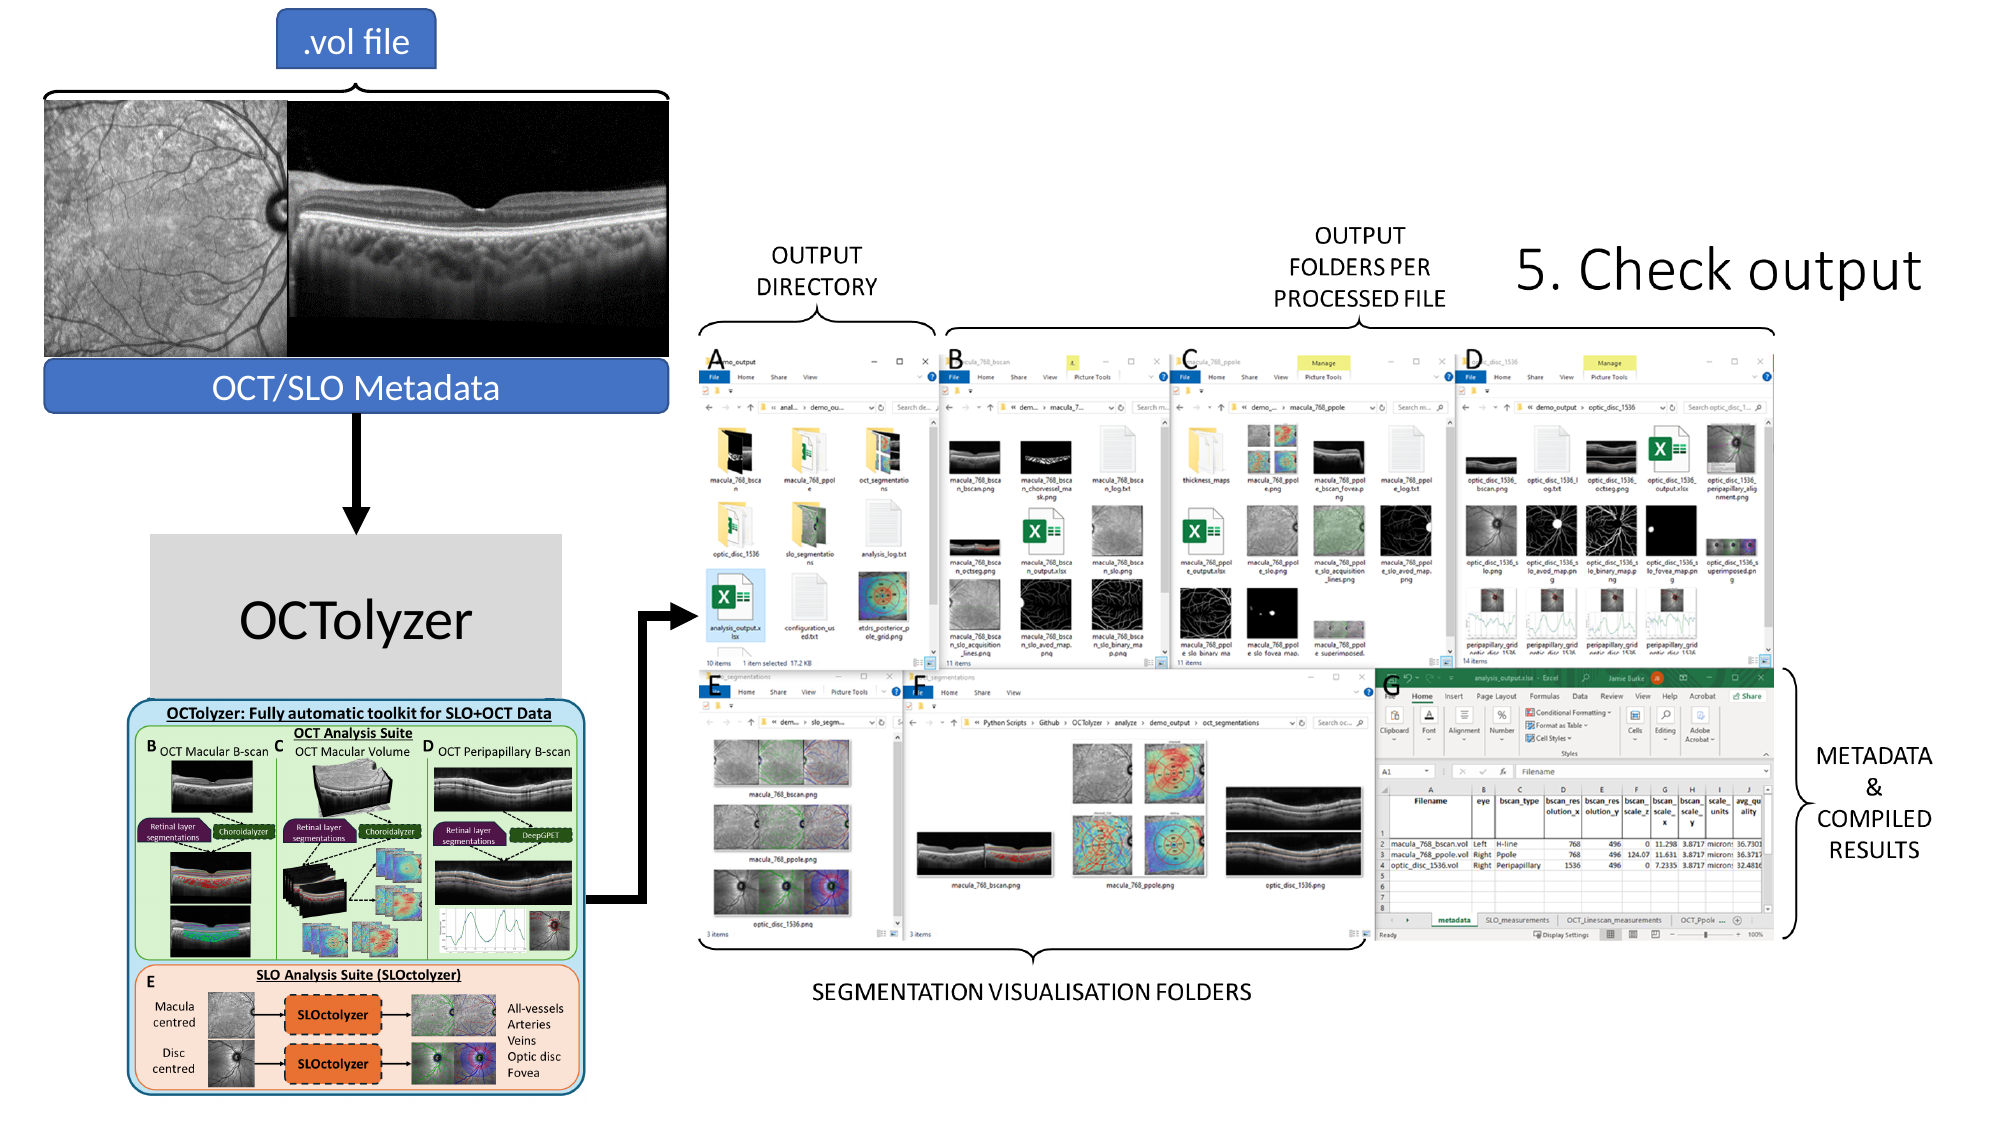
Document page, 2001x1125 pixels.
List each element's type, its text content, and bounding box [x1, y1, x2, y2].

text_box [586, 616, 698, 900]
text_box [43, 83, 669, 100]
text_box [44, 100, 669, 357]
text_box OCT/SLO Metadata [43, 357, 670, 414]
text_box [126, 535, 587, 1105]
picture [698, 209, 1974, 1023]
text_box .vol file [276, 7, 437, 70]
